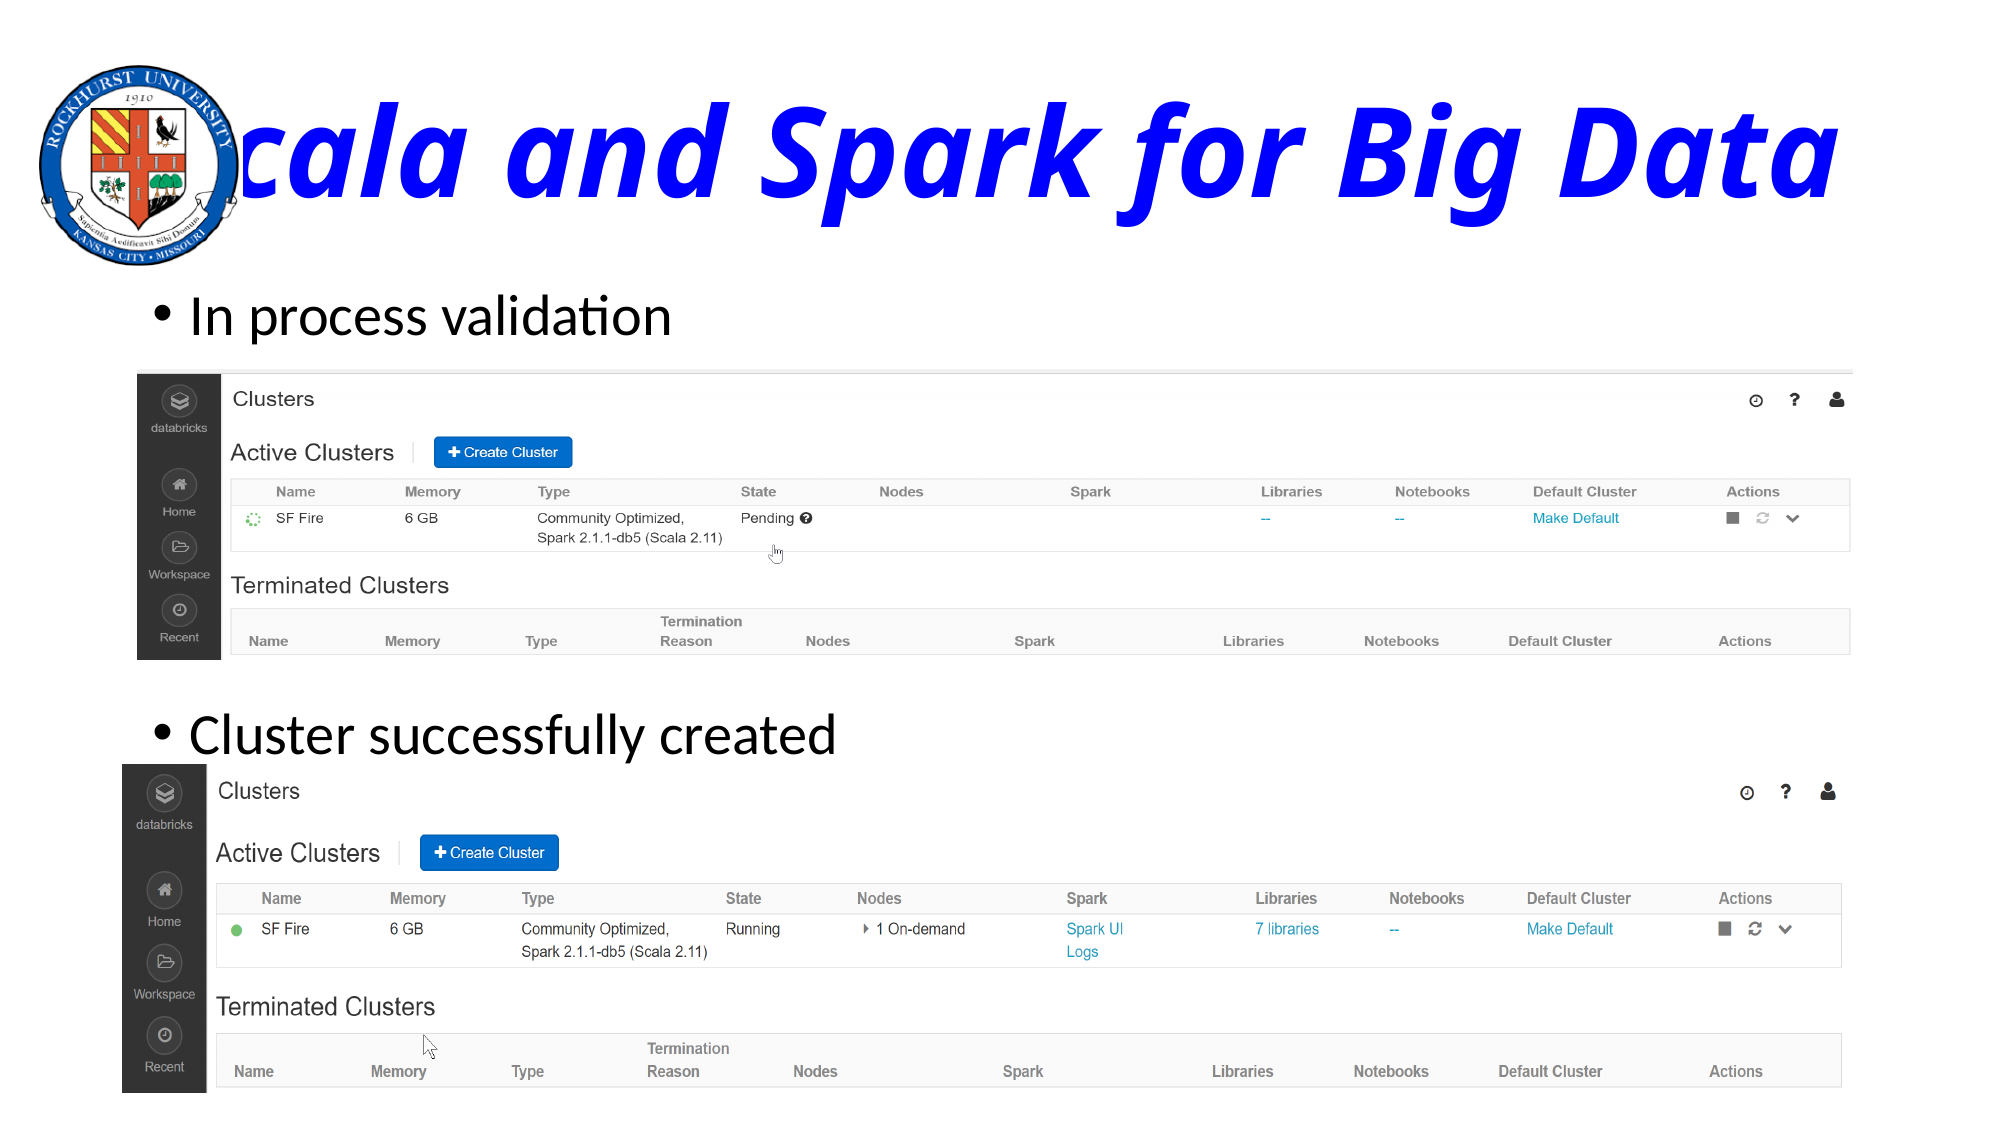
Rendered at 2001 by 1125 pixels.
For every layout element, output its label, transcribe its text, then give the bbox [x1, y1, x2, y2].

text_box Scala and Spark for Big Data [137, 59, 1863, 278]
list In process validation Cluster successfully created [137, 278, 1863, 1125]
picture [137, 369, 1853, 660]
picture [32, 59, 243, 266]
picture [122, 764, 1843, 1093]
